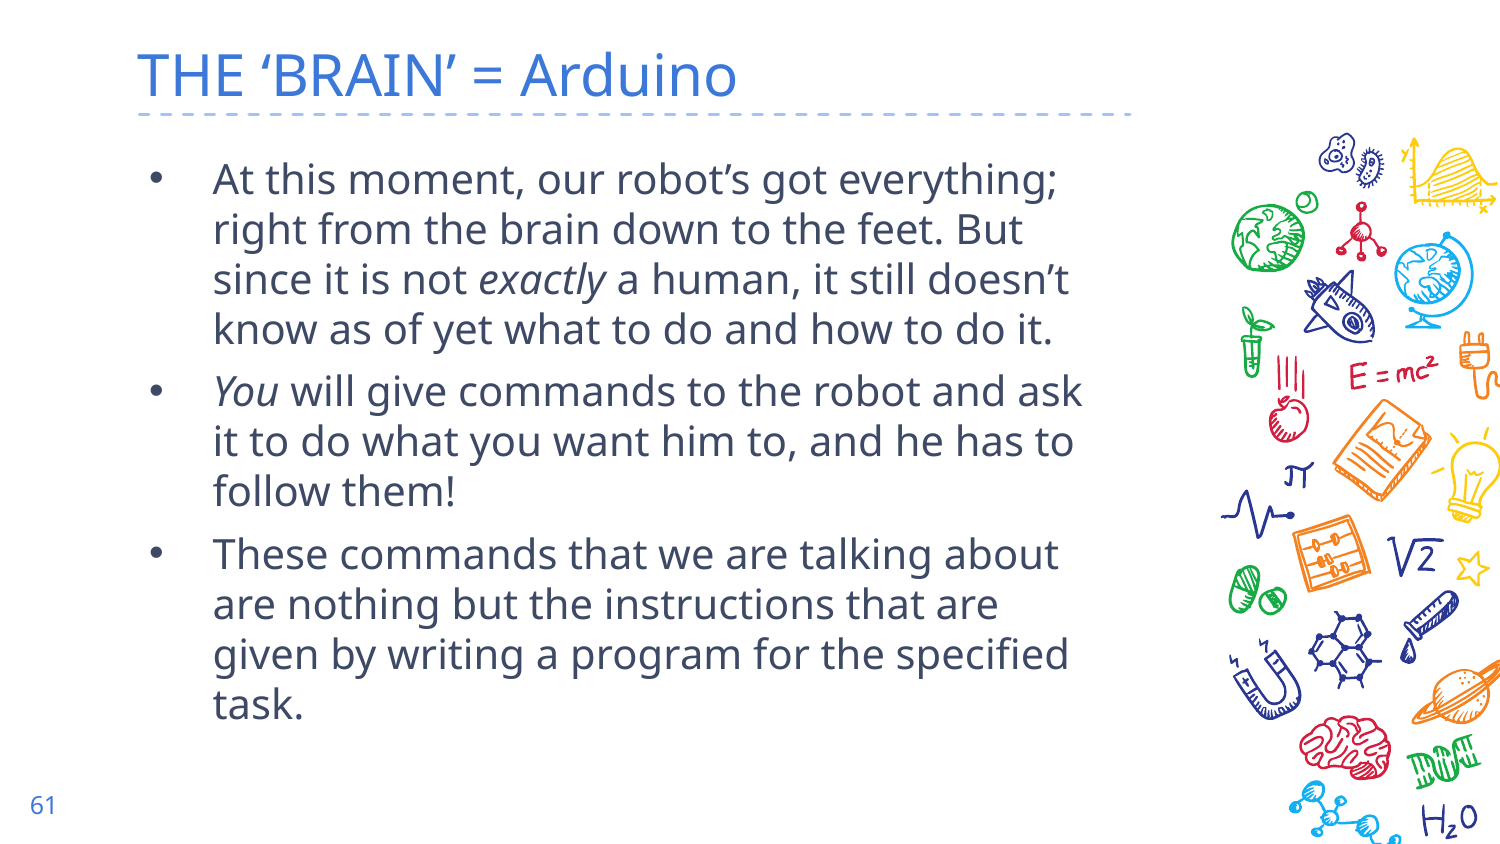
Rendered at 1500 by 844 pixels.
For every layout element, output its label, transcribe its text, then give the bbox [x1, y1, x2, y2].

list At this moment, our robot’s got everything; right from the brain down to the feet. But since it is not exactly a human, it still doesn’t know as of yet what to do and how to do it. You will give commands to the robot and ask it to do what you want him to, and he has to follow them! These commands that we are talking about are nothing but the instructions that are given by writing a program for the specified task. [122, 137, 1130, 806]
slide_number ‹#› [14, 774, 105, 840]
title THE ‘BRAIN’ = Arduino [122, 0, 1130, 123]
